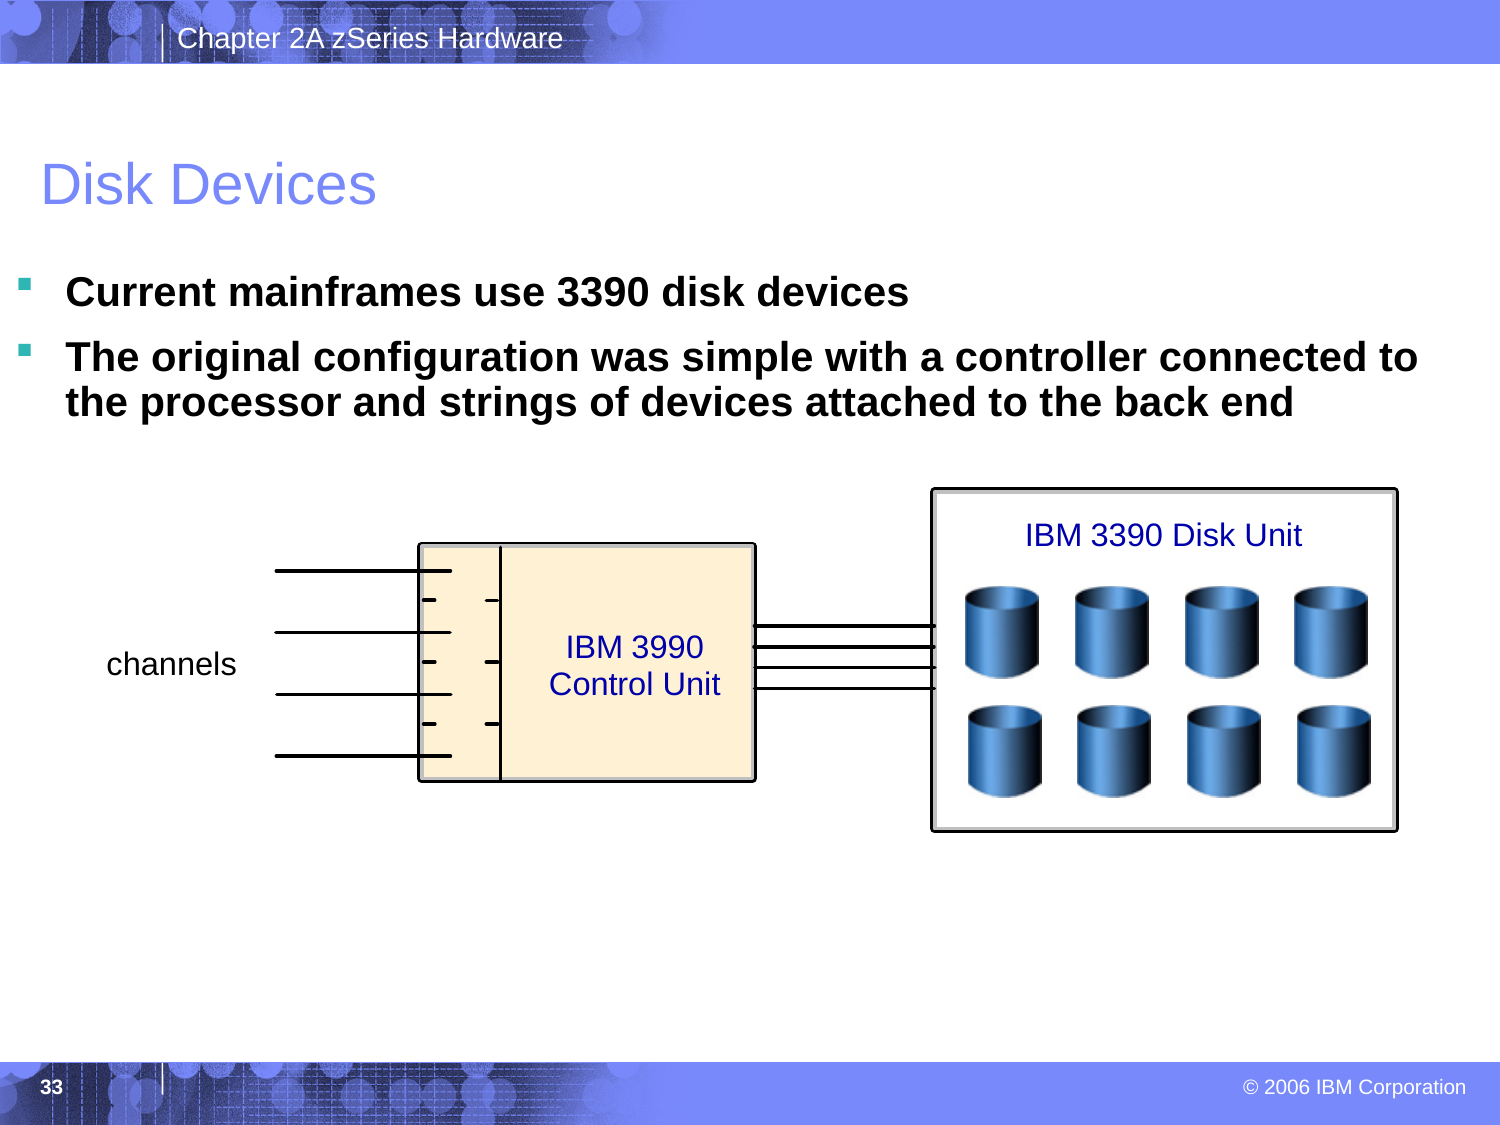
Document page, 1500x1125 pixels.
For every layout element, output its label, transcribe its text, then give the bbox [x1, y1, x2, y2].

list Current mainframes use 3390 disk devices The original configuration was simple with a controller connected to the processor and strings of devices attached to the back end [0, 262, 1500, 571]
picture [1, 1, 1500, 63]
slide_number 33 [25, 1066, 191, 1120]
title Disk Devices [25, 142, 1378, 225]
picture [0, 1063, 1500, 1125]
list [87, 487, 1401, 834]
